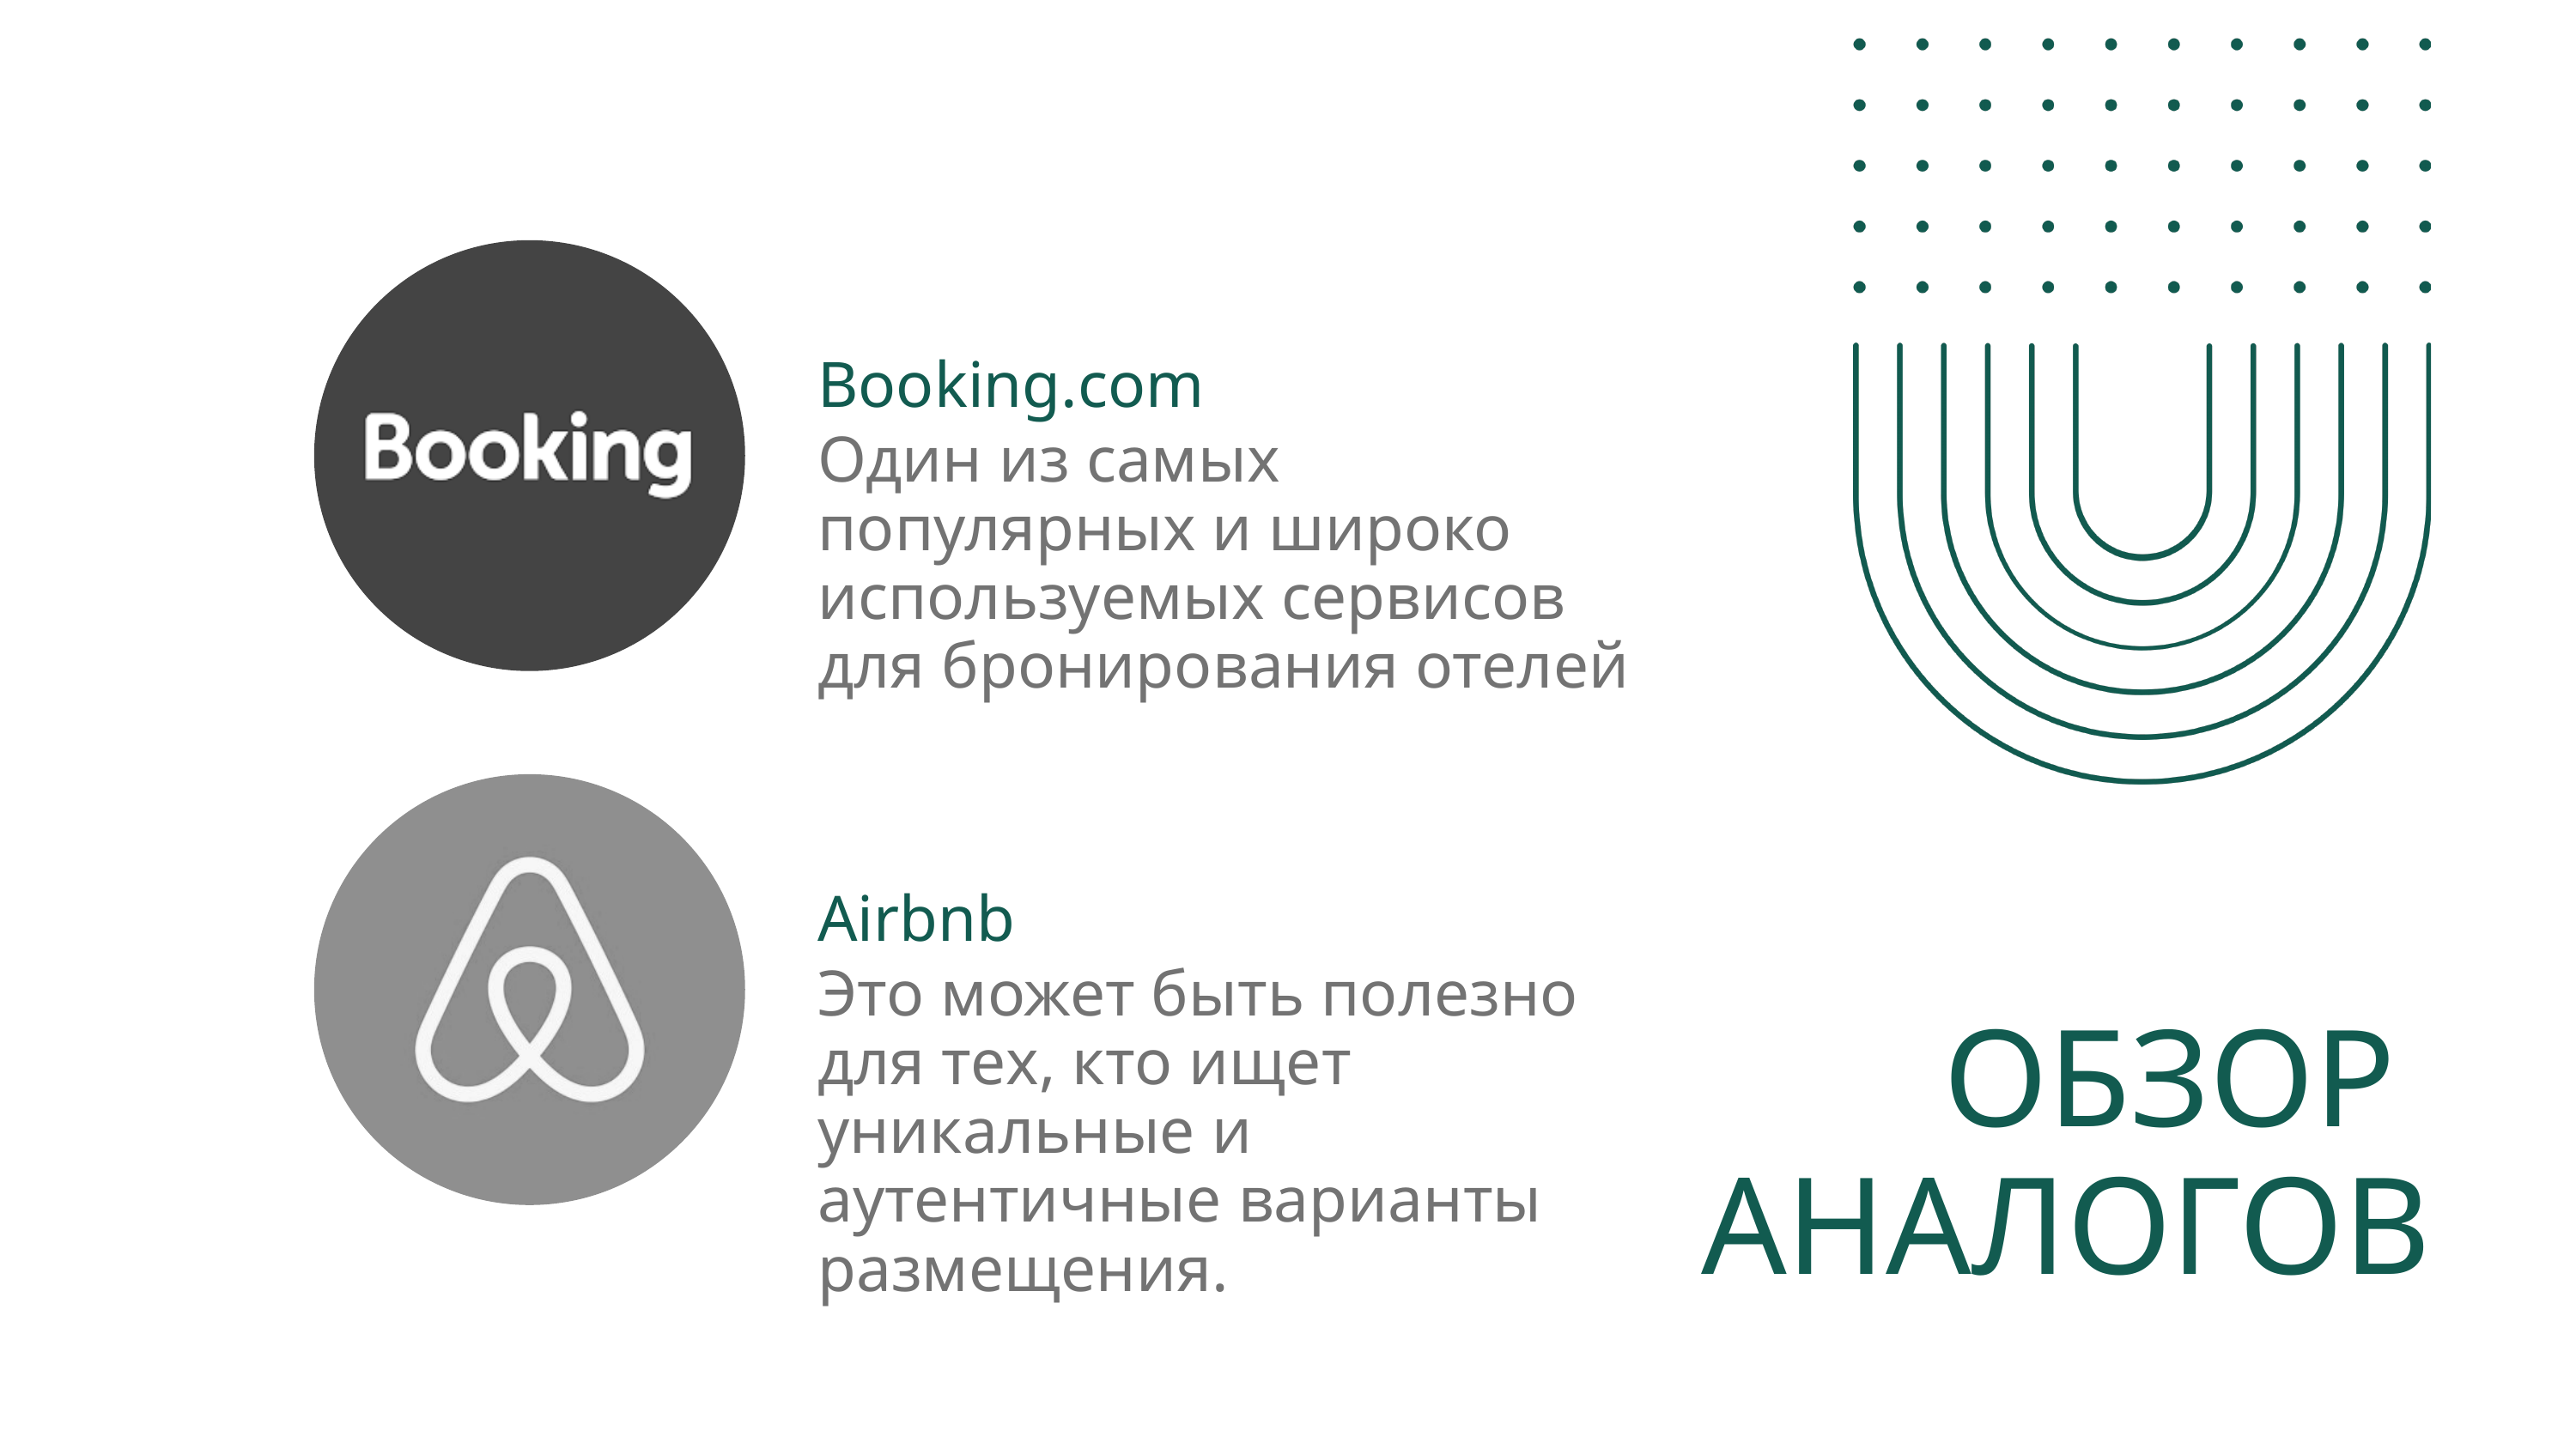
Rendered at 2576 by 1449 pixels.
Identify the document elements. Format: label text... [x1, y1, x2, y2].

text_box [1853, 343, 2432, 785]
text_box Airbnb [817, 884, 1656, 954]
text_box Это может быть полезно для тех, кто ищет уникальные и аутентичные варианты размещения. [817, 959, 1656, 1304]
text_box Booking.com [817, 350, 1656, 420]
text_box [1853, 0, 2432, 294]
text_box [313, 239, 745, 671]
text_box Один из самых популярных и широко используемых сервисов для бронирования отелей [817, 425, 1656, 701]
text_box ОБЗОР АНАЛОГОВ [1656, 1005, 2432, 1301]
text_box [313, 773, 745, 1206]
